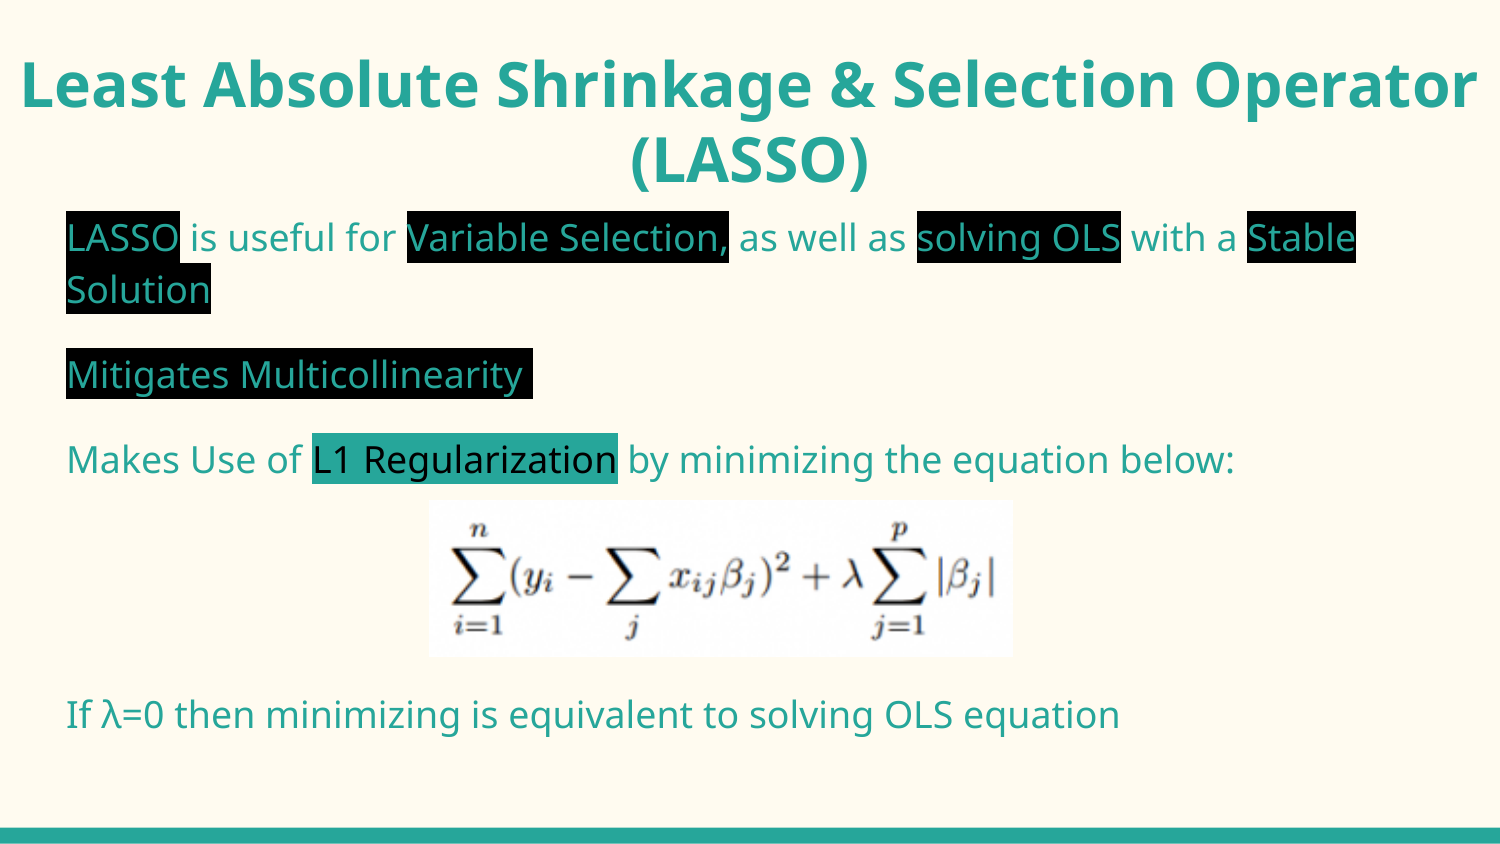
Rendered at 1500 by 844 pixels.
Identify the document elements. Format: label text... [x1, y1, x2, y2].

list LASSO is useful for Variable Selection, as well as solving OLS with a Stable Solution Mitigates Multicollinearity Makes Use of L1 Regularization by minimizing the equation below: If λ=0 then minimizing is equivalent to solving OLS equation [51, 192, 1449, 750]
title Least Absolute Shrinkage & Selection Operator (LASSO) [0, 30, 1500, 131]
picture [429, 500, 1013, 657]
